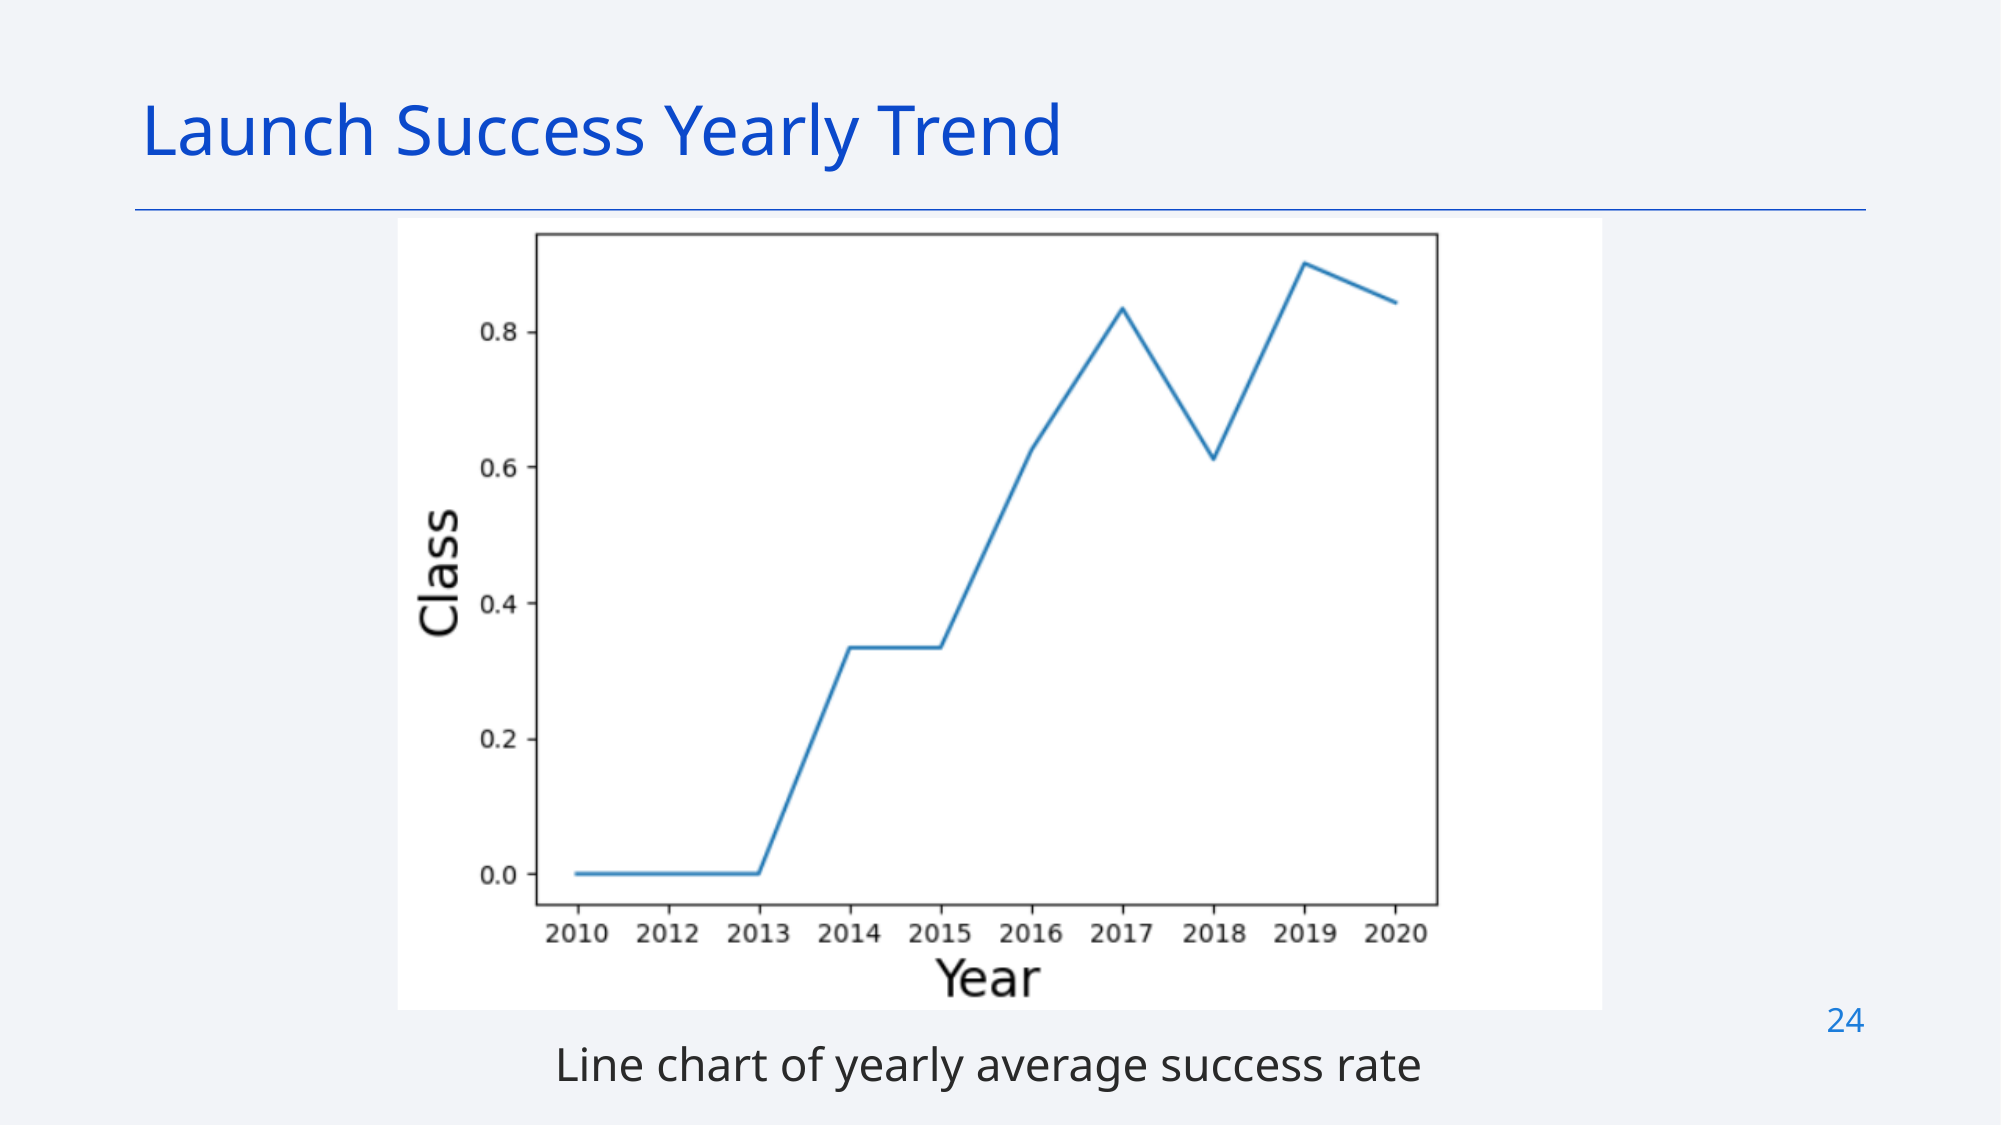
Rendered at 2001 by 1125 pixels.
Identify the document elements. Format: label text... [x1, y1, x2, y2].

list Line chart of yearly average success rate [224, 1028, 1753, 1119]
picture [0, 0, 2001, 1125]
text_box Launch Success Yearly Trend [126, 88, 1852, 179]
slide_number 24 [1429, 988, 1880, 1055]
